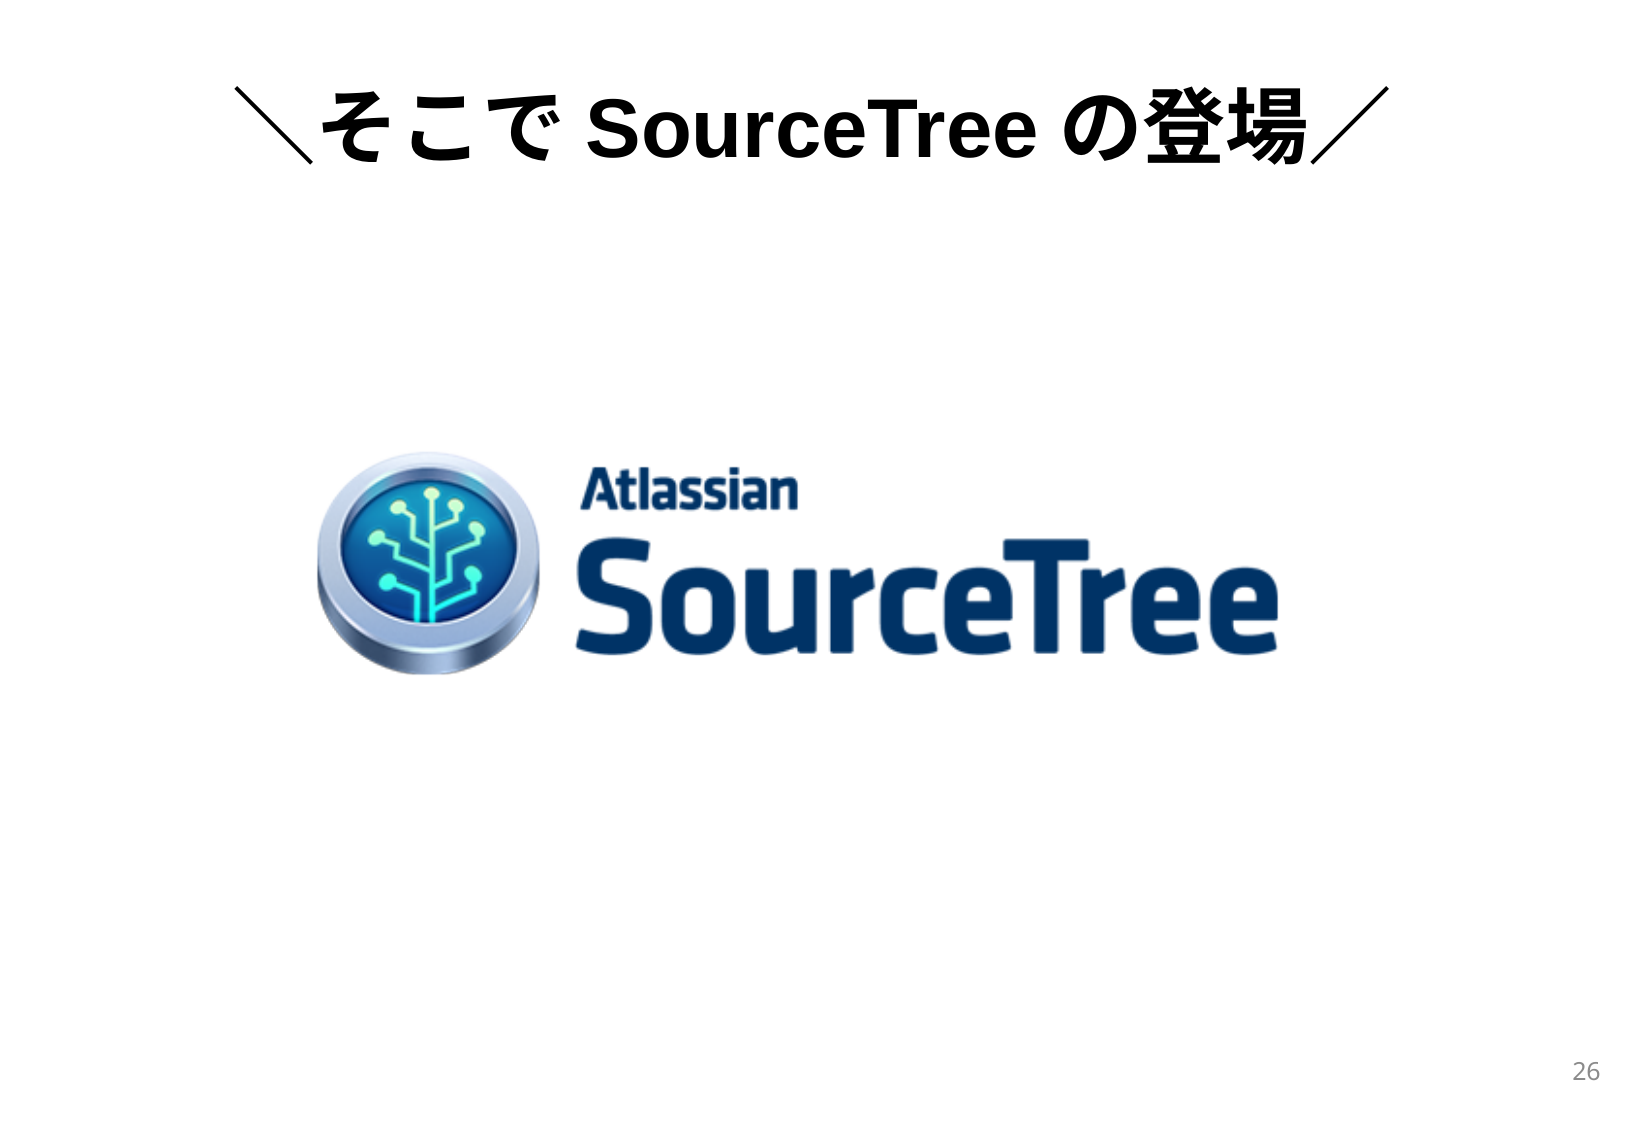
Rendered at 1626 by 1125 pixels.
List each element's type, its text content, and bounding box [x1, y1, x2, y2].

picture [304, 444, 1294, 689]
slide_number 26 [1236, 1042, 1616, 1103]
text_box ＼そこでSourceTreeの登場／ [0, 66, 1625, 468]
